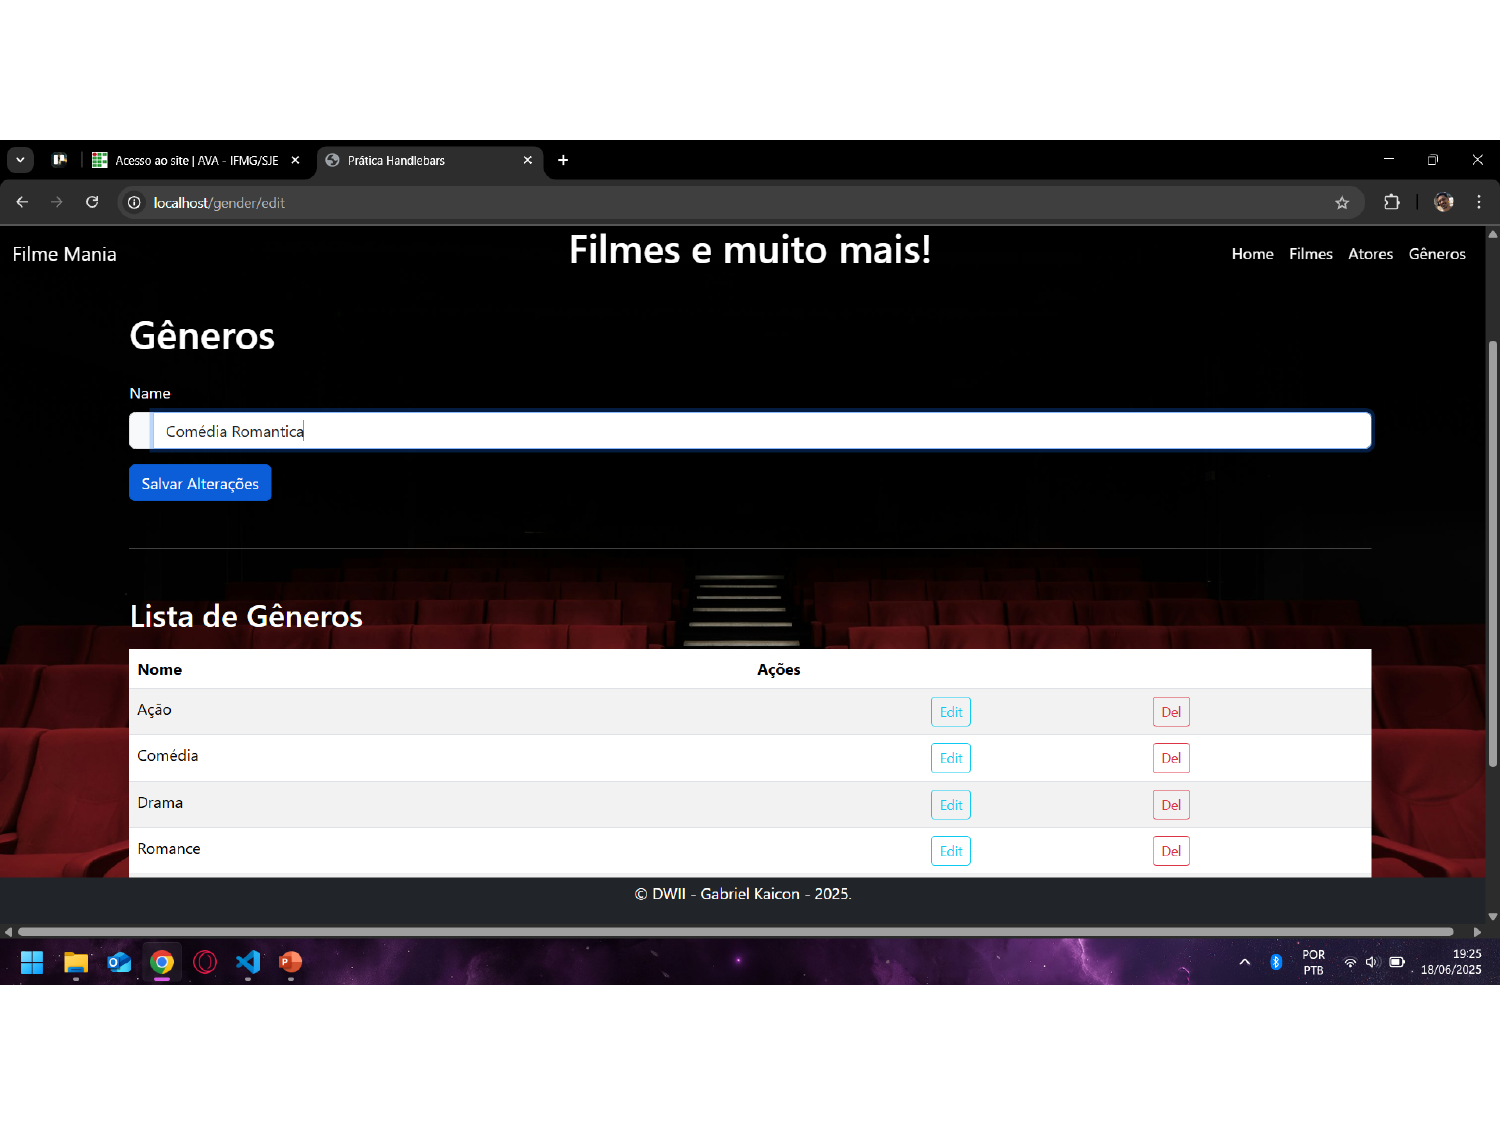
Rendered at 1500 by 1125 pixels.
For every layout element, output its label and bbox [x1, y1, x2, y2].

picture [0, 140, 1500, 985]
